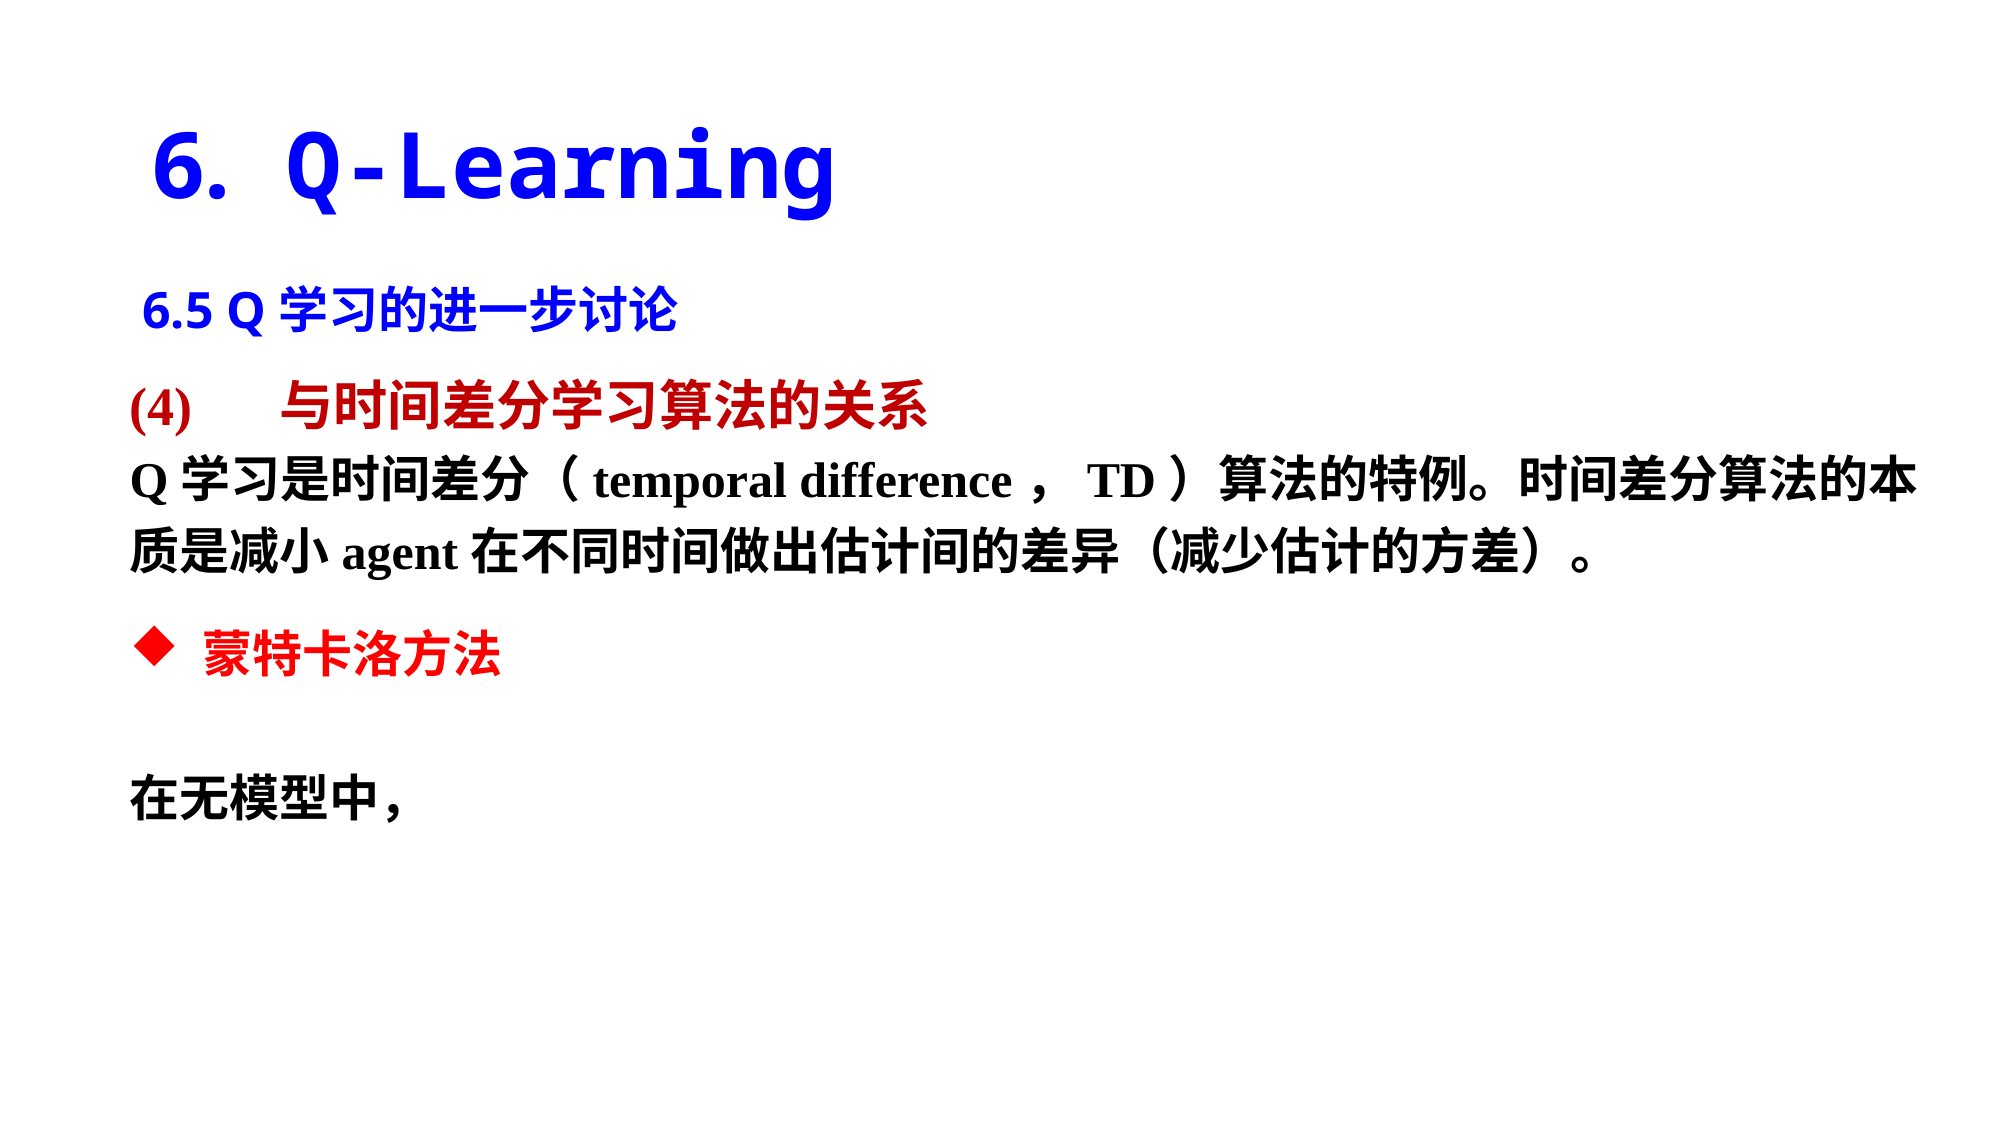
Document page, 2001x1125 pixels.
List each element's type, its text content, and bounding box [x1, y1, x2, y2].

title 6. Q-Learning [137, 59, 1863, 278]
